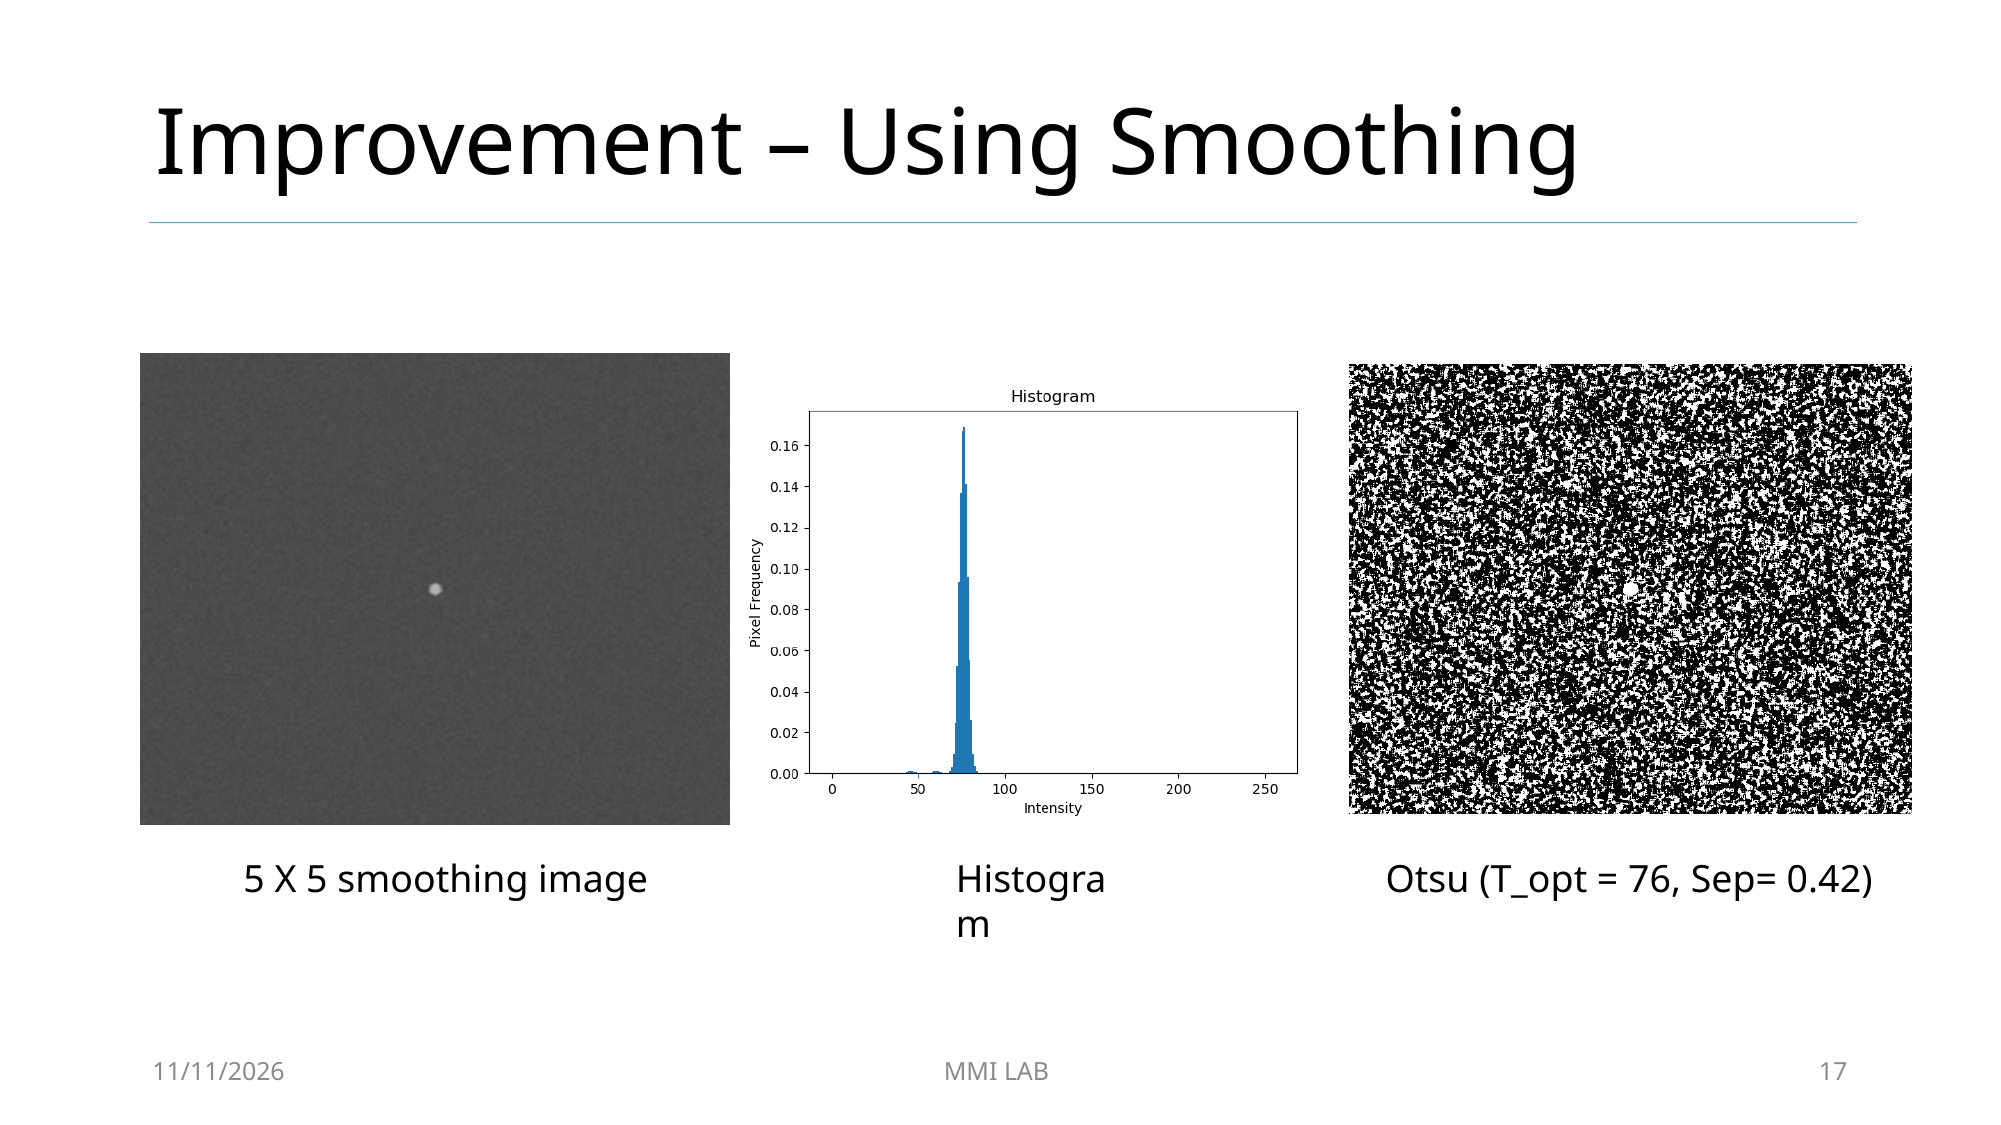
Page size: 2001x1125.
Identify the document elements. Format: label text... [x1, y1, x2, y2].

text_box Otsu (T_opt = 76, Sep= 0.42) [1370, 847, 1912, 908]
text_box 5 X 5 smoothing image [228, 847, 672, 908]
title Improvement – Using Smoothing [140, 36, 1866, 254]
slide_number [137, 1042, 588, 1103]
slide_number 17 [1412, 1042, 1863, 1103]
footer MMI LAB [662, 1042, 1338, 1103]
text_box Histogram [941, 847, 1150, 953]
picture [140, 353, 1913, 825]
